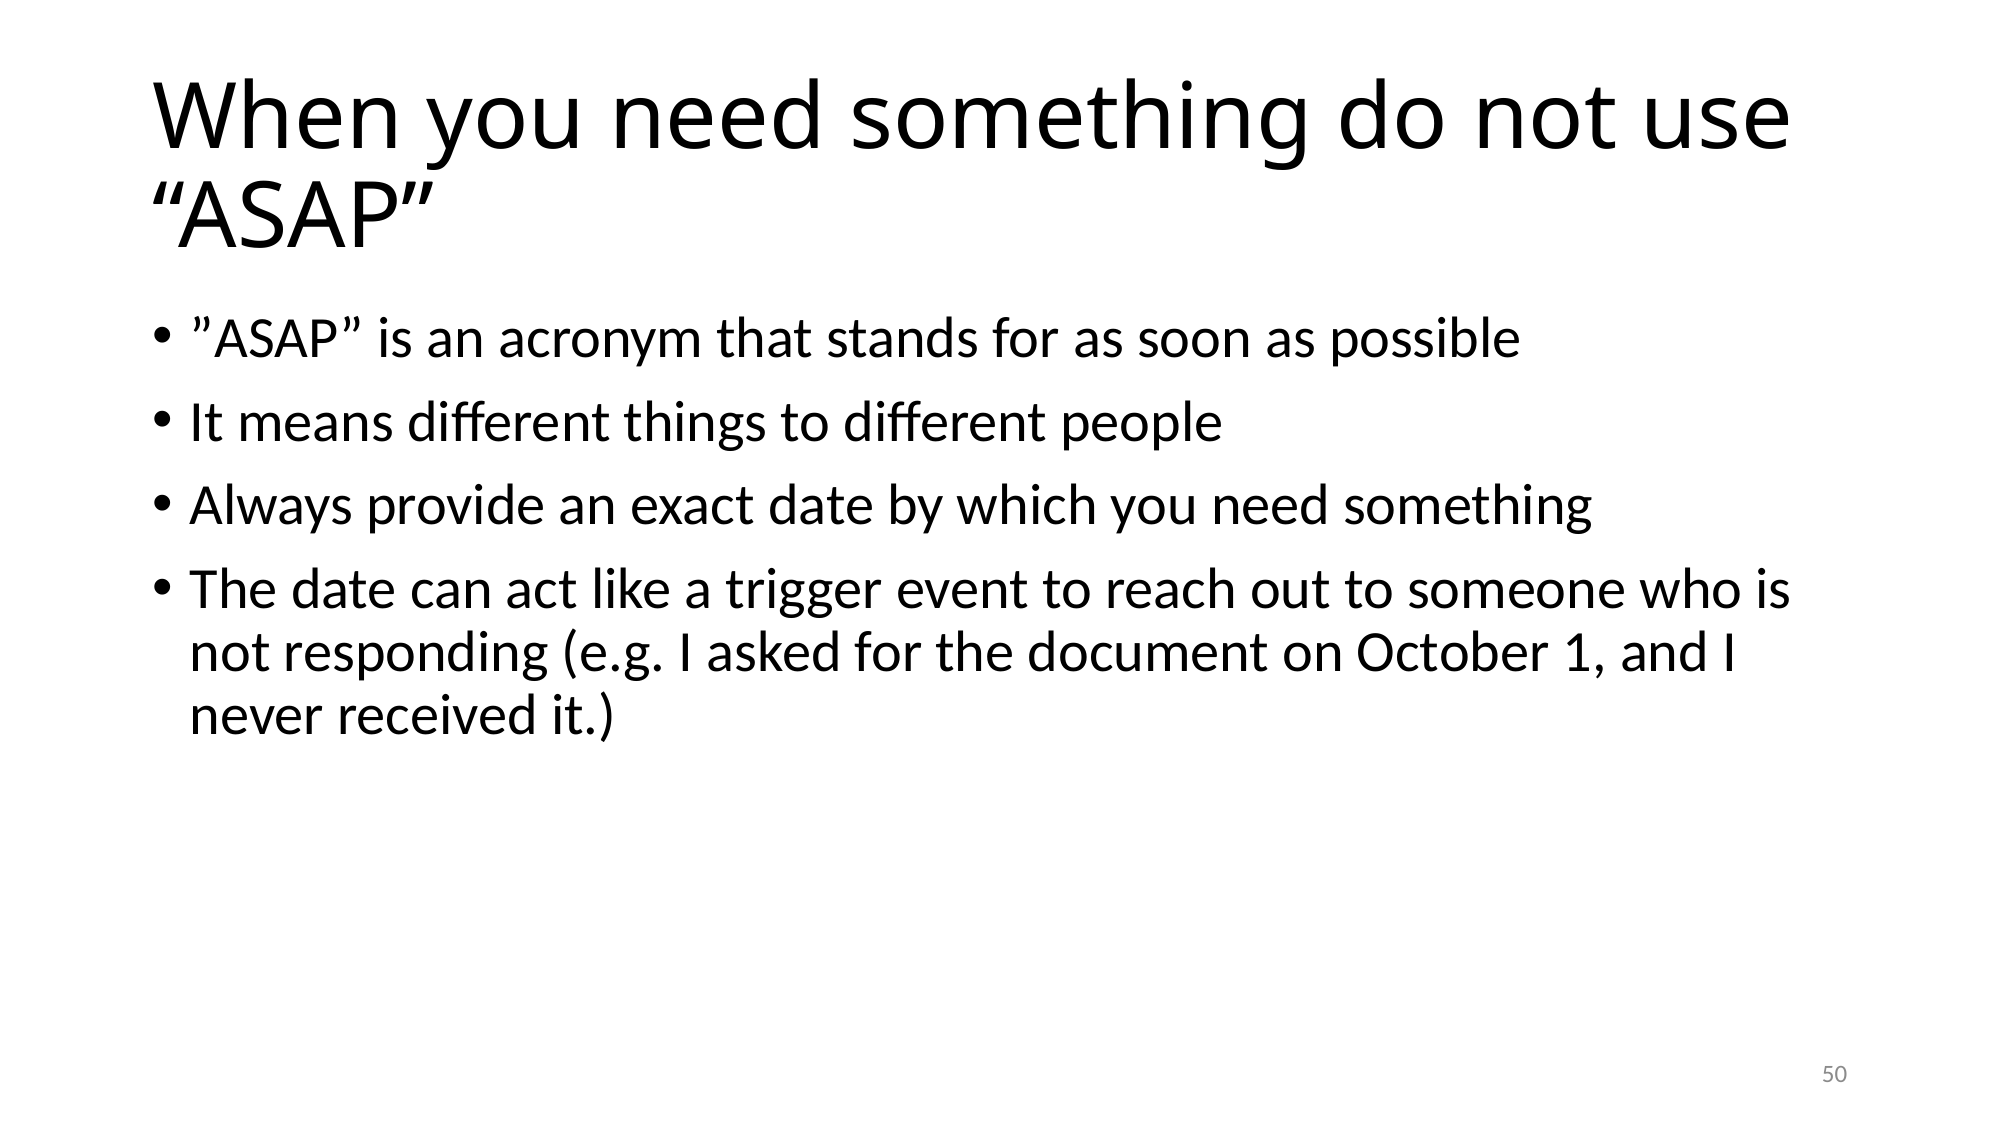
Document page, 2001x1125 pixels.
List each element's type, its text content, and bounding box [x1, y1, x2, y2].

list ”ASAP” is an acronym that stands for as soon as possible It means different things to different people Always provide an exact date by which you need something The date can act like a trigger event to reach out to someone who is not responding (e.g. I asked for the document on October 1, and I never received it.) [137, 299, 1863, 1014]
slide_number 50 [1412, 1042, 1863, 1103]
title When you need something do not use “ASAP” [137, 59, 1863, 278]
